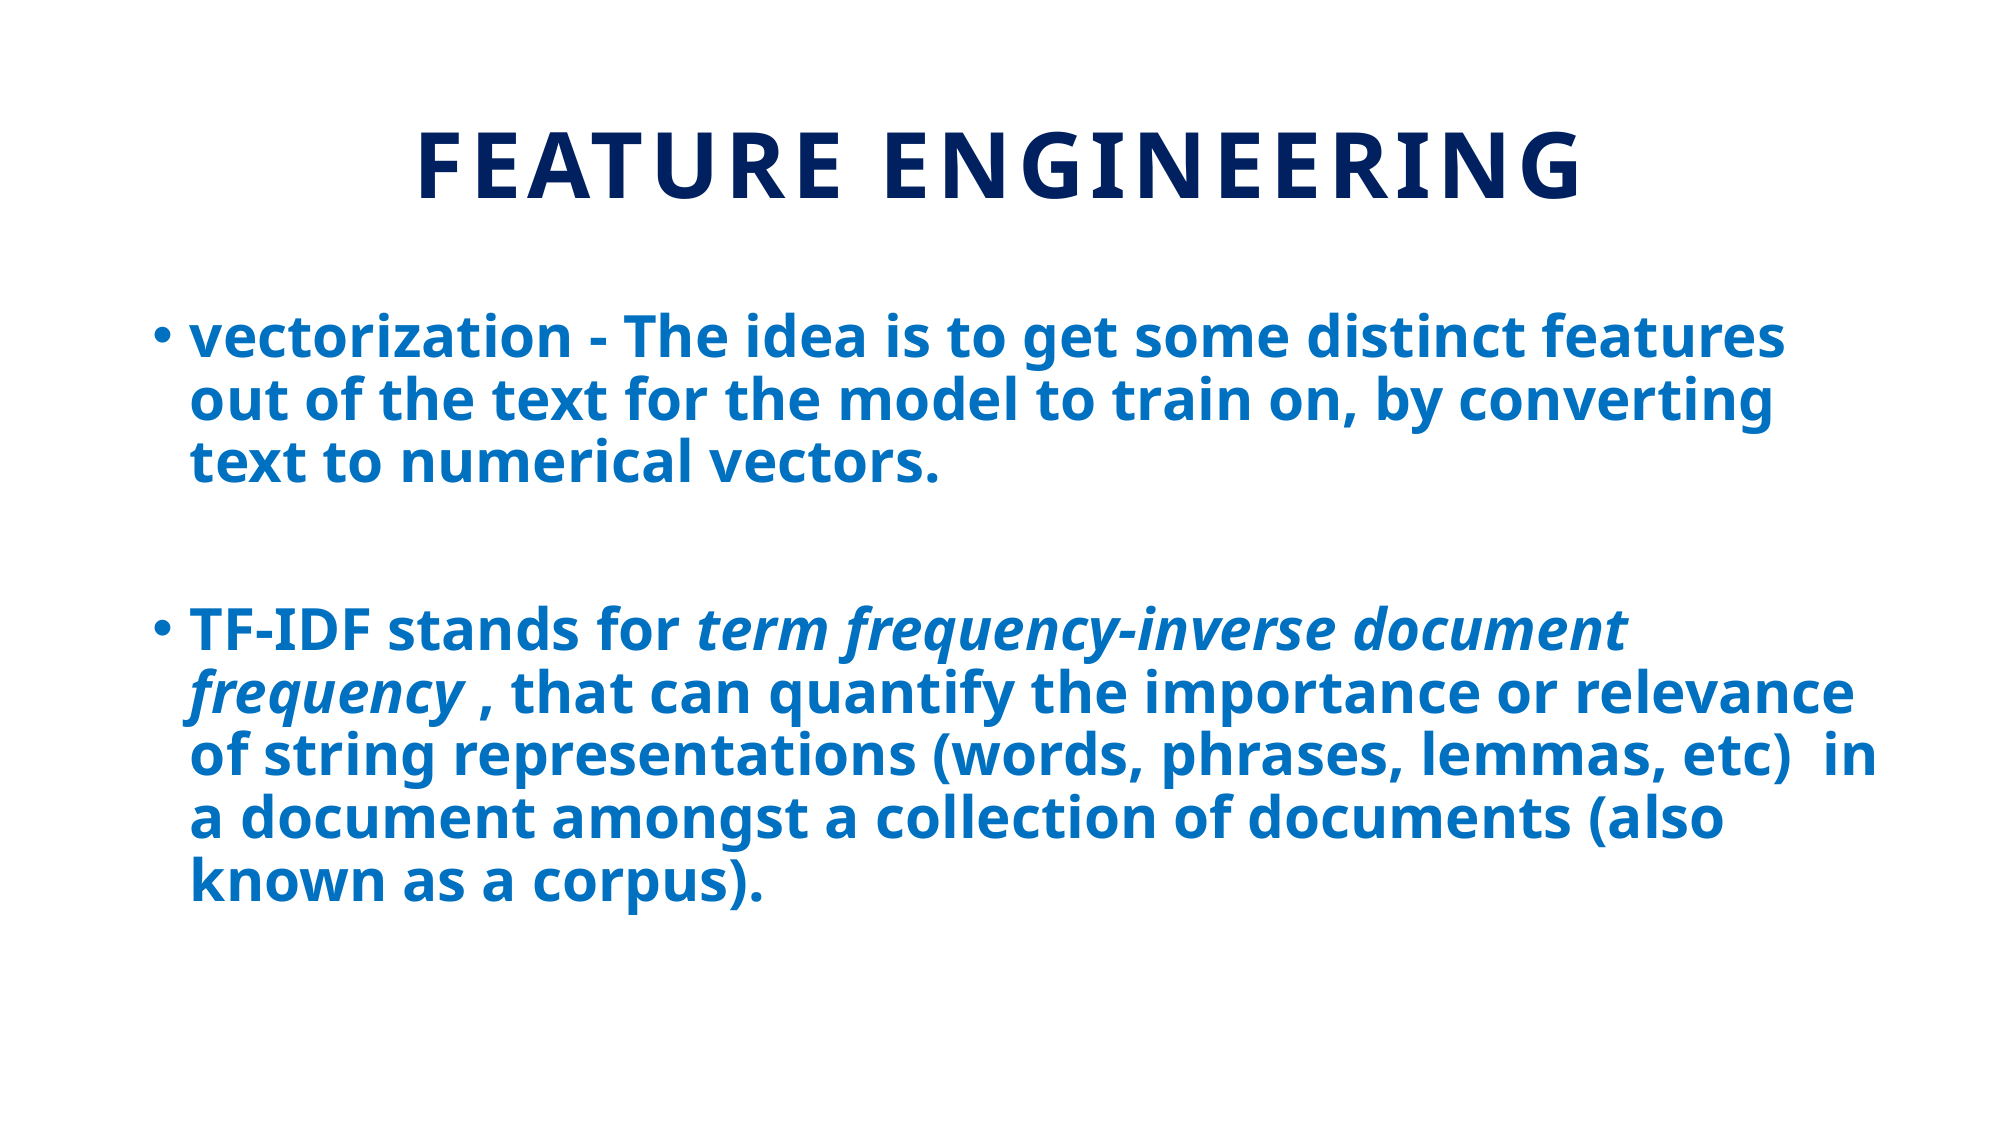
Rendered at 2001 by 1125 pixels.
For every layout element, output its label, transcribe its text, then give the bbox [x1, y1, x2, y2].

title FEATURE ENGINEERING [137, 59, 1863, 278]
list vectorization - The idea is to get some distinct features out of the text for the model to train on, by converting text to numerical vectors. TF-IDF stands for term frequency-inverse document frequency , that can quantify the importance or relevance of string representations (words, phrases, lemmas, etc) in a document amongst a collection of documents (also known as a corpus). [137, 299, 1903, 1014]
